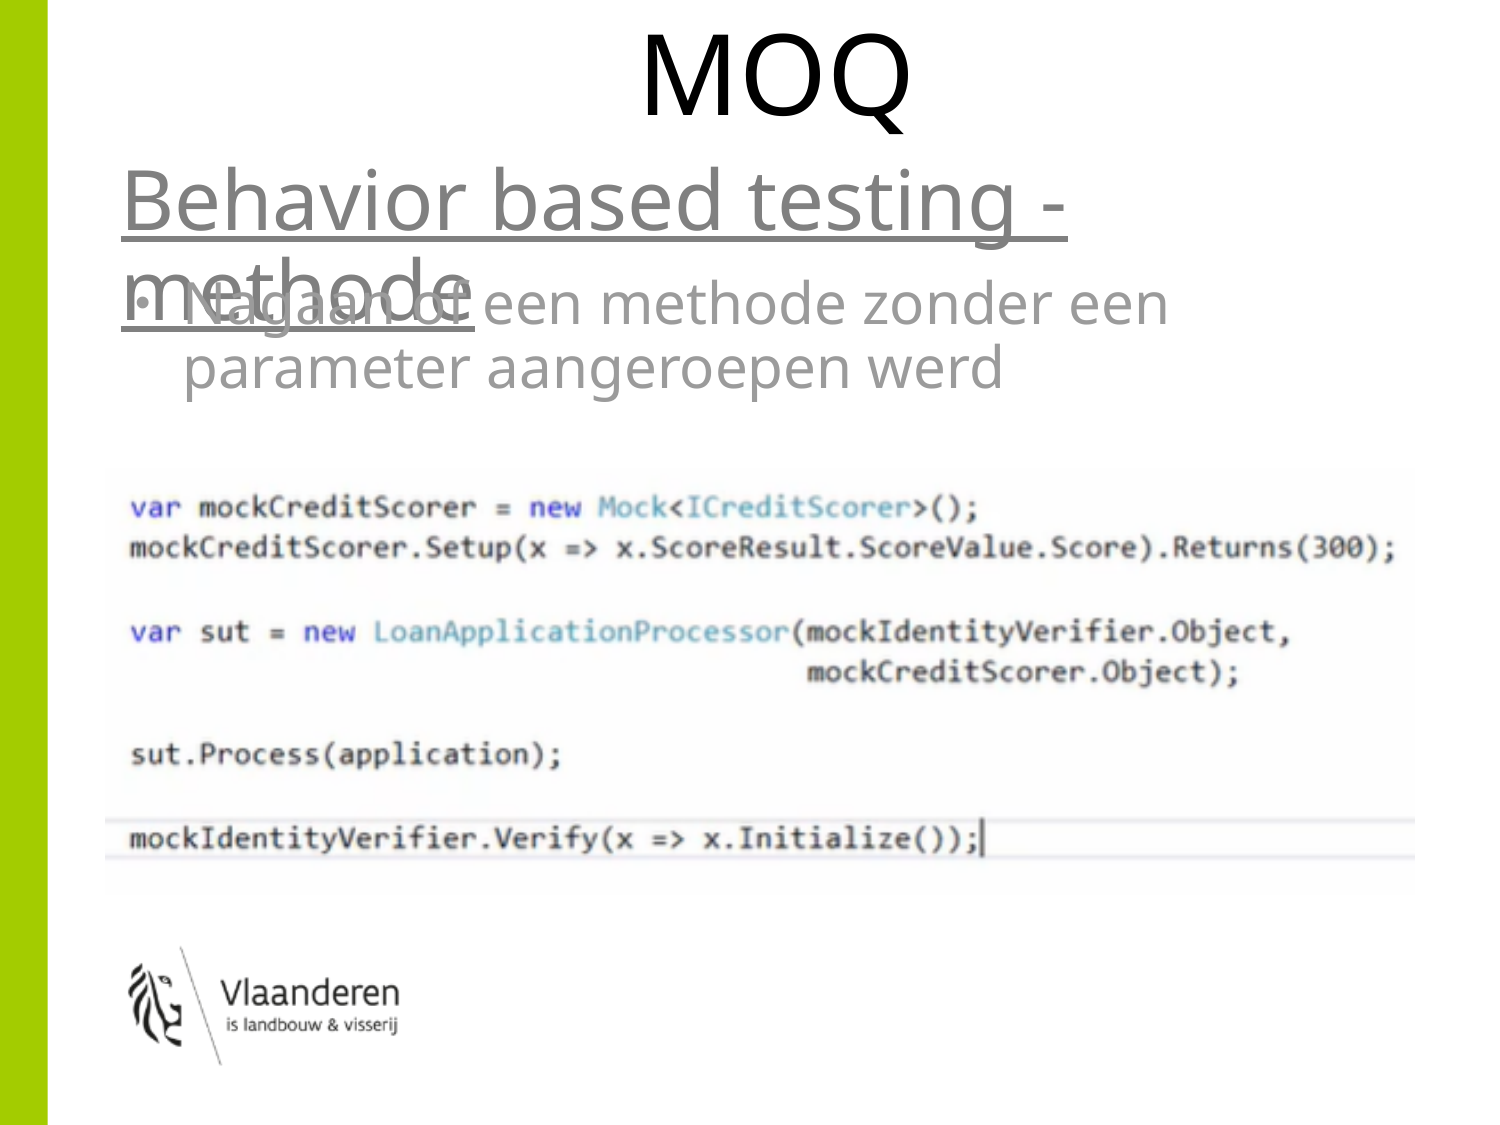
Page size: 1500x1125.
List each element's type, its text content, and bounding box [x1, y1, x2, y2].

title MOQ [105, 58, 1448, 168]
picture [105, 940, 443, 1072]
picture [105, 468, 1415, 895]
list Behavior based testing - methode [73, 158, 1416, 256]
text_box Nagaan of een methode zonder een parameter aangeroepen werd [73, 267, 1415, 423]
